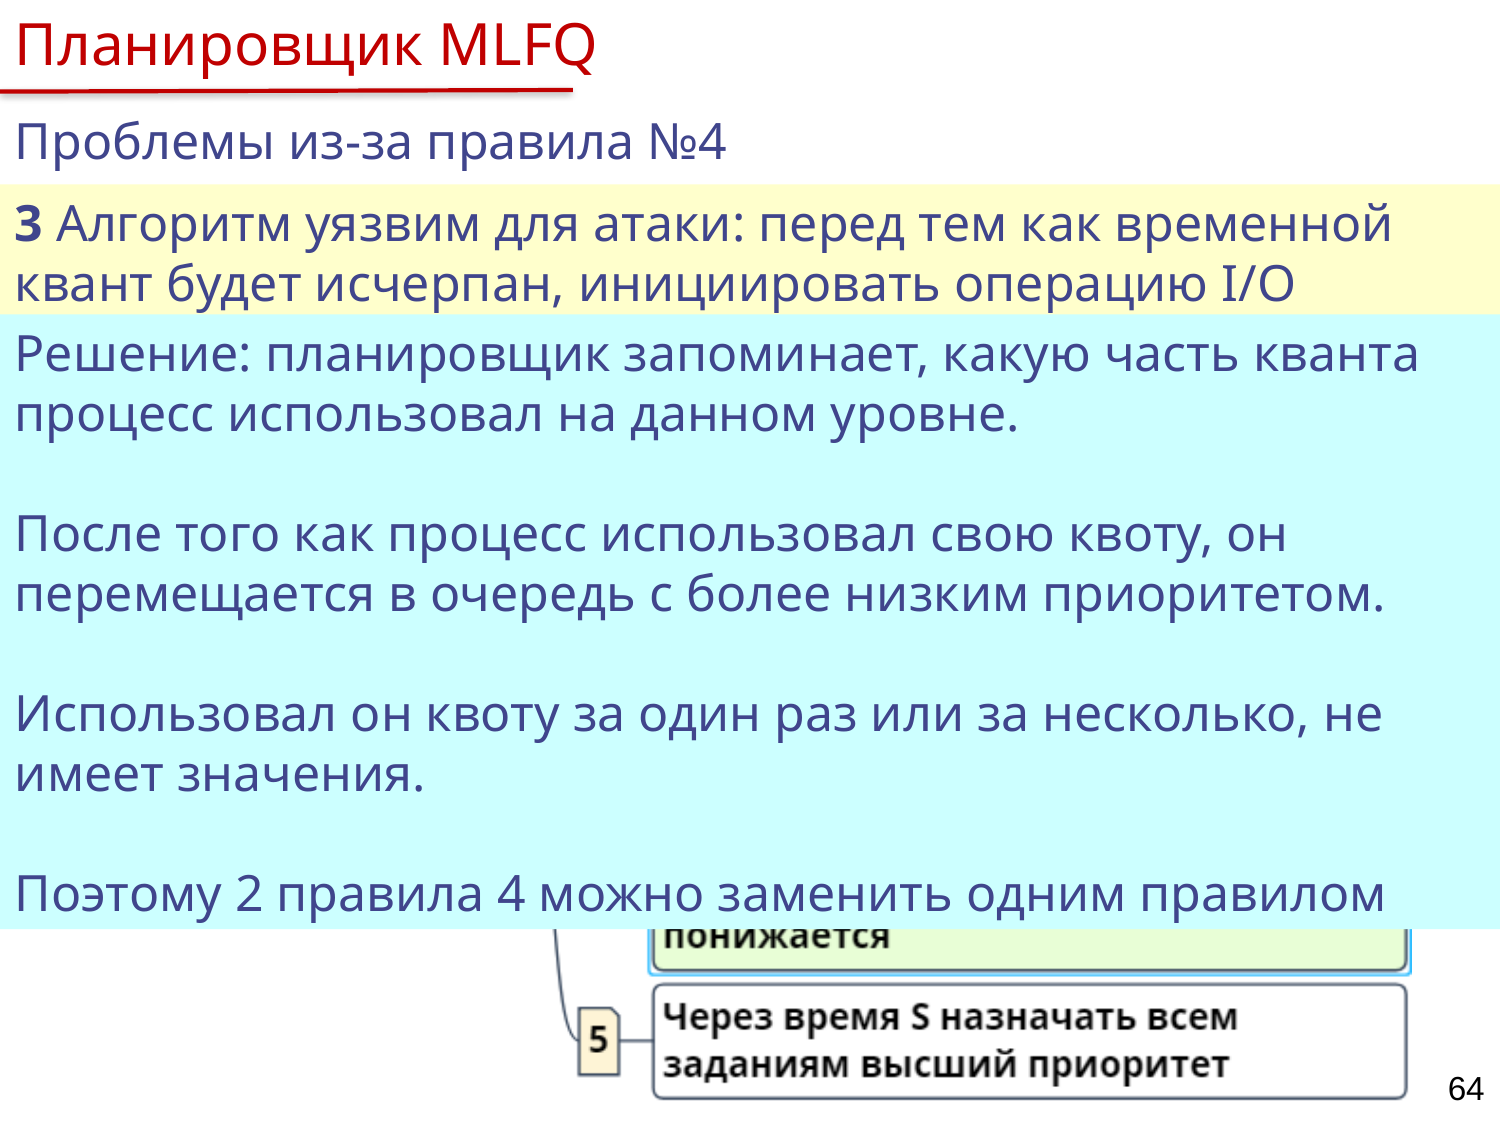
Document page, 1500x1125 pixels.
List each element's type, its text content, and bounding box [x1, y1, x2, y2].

text_box Проблемы из-за правила №4 [0, 101, 1500, 177]
text_box 3 Алгоритм уязвим для атаки: перед тем как временной квант будет исчерпан, инициировать операцию I/O [0, 184, 1500, 314]
picture [58, 366, 1412, 1107]
slide_number 64 [1187, 1050, 1500, 1125]
text_box Решение: планировщик запоминает, какую часть кванта процесс использовал на данном уровне. После того как процесс использовал свою квоту, он перемещается в очередь с более низким приоритетом. Использовал он квоту за один раз или за несколько, не имеет значения. Поэтому 2 правила 4 можно заменить одним правилом [0, 314, 1500, 930]
text_box Планировщик MLFQ [0, 0, 1500, 85]
